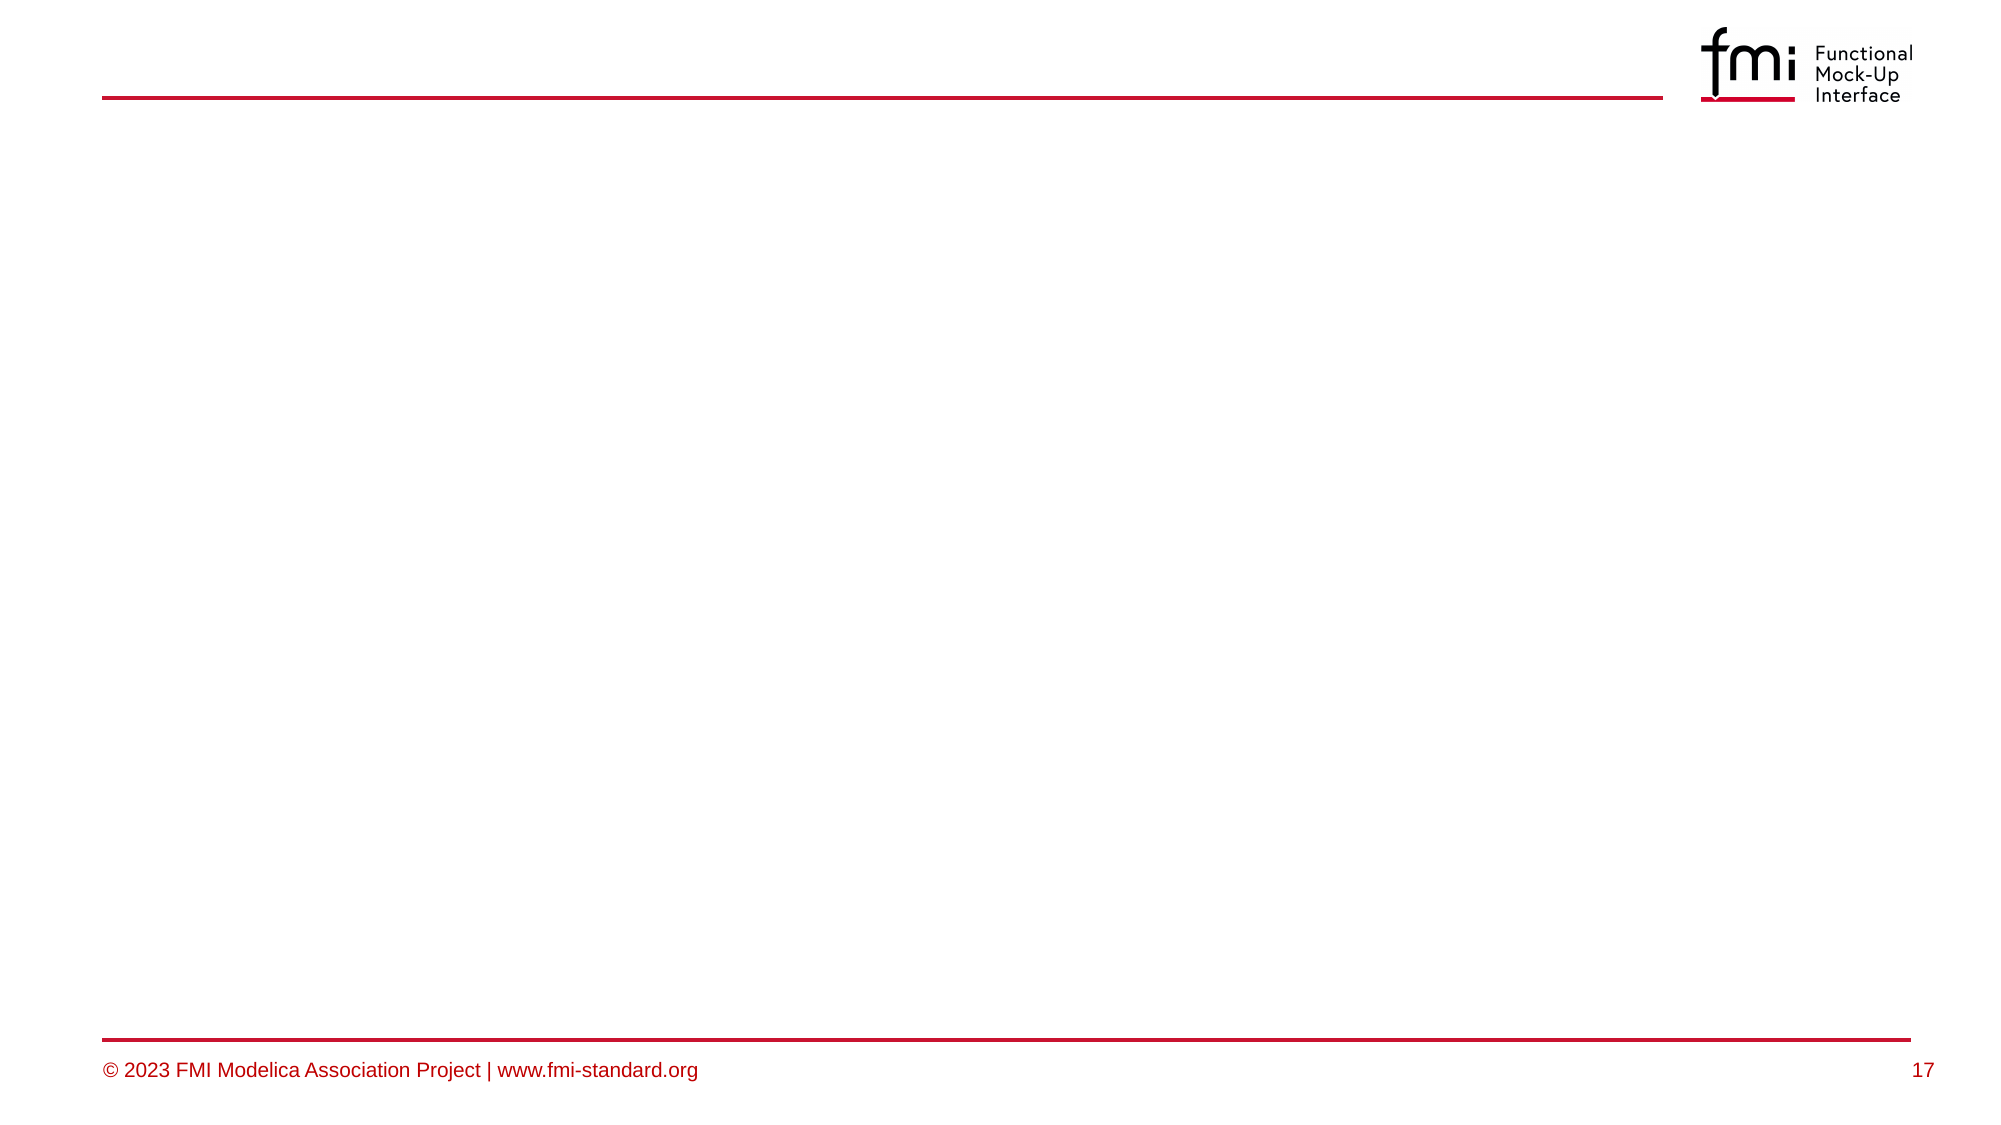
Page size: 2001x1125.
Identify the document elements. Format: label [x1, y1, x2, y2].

picture [1701, 27, 1912, 102]
